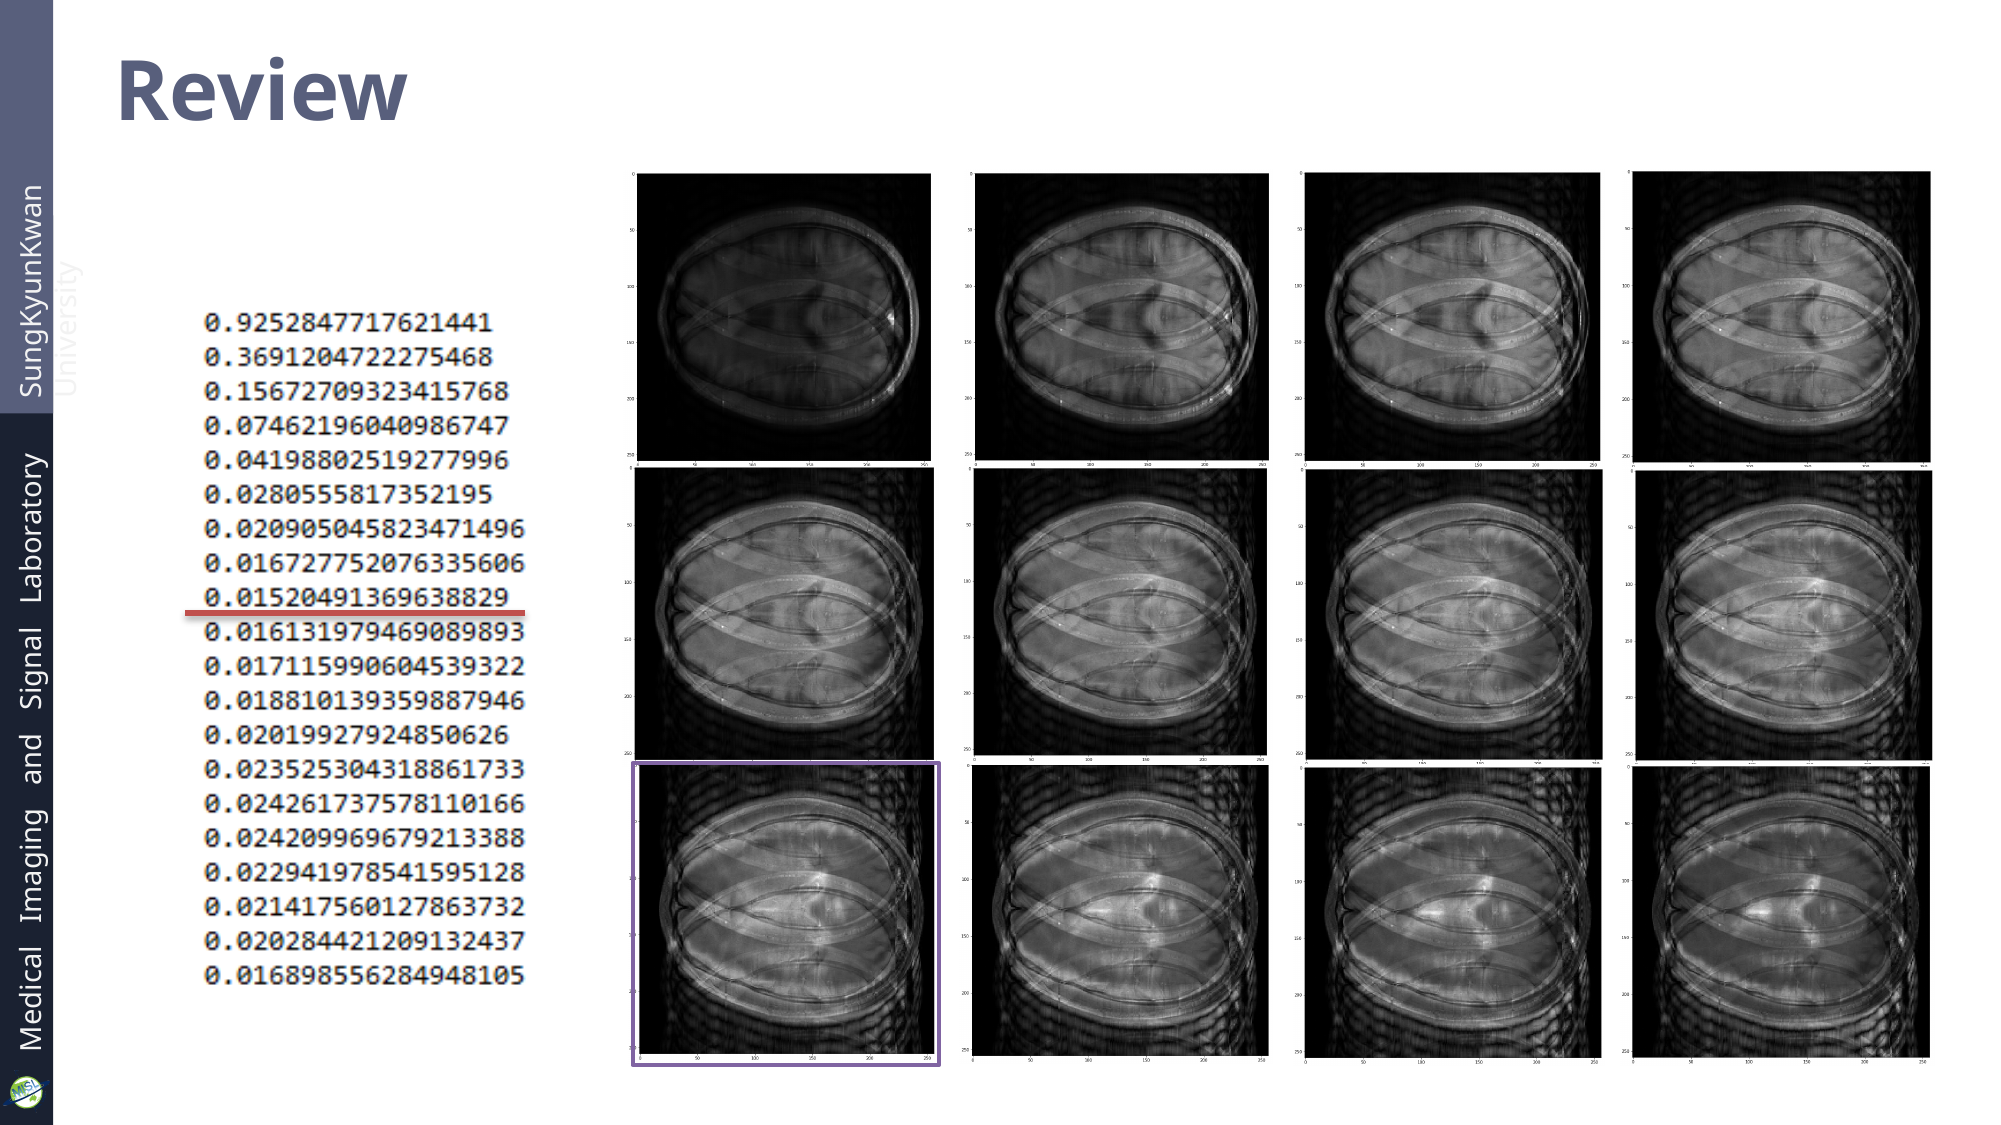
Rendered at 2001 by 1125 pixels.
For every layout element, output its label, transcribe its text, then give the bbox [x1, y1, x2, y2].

title Review [99, 42, 1935, 133]
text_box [622, 169, 1935, 1066]
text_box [185, 307, 543, 1001]
picture [2, 1067, 51, 1116]
